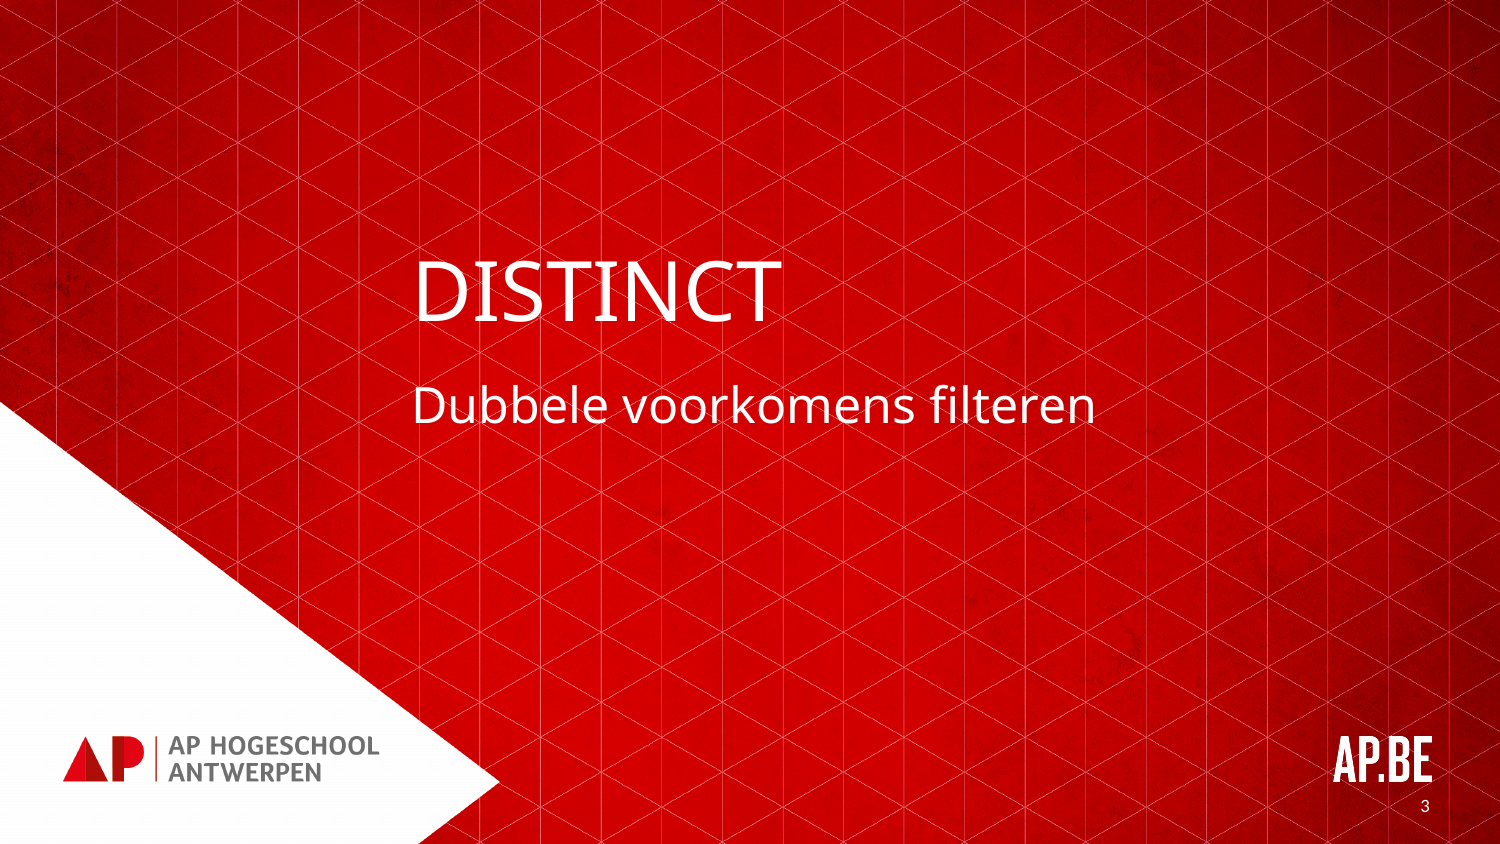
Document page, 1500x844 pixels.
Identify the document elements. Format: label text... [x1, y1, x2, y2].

title DISTINCT [396, 107, 1312, 348]
list Dubbele voorkomens filteren [396, 373, 1312, 494]
picture [0, 0, 1500, 844]
slide_number 3 [1311, 782, 1445, 827]
